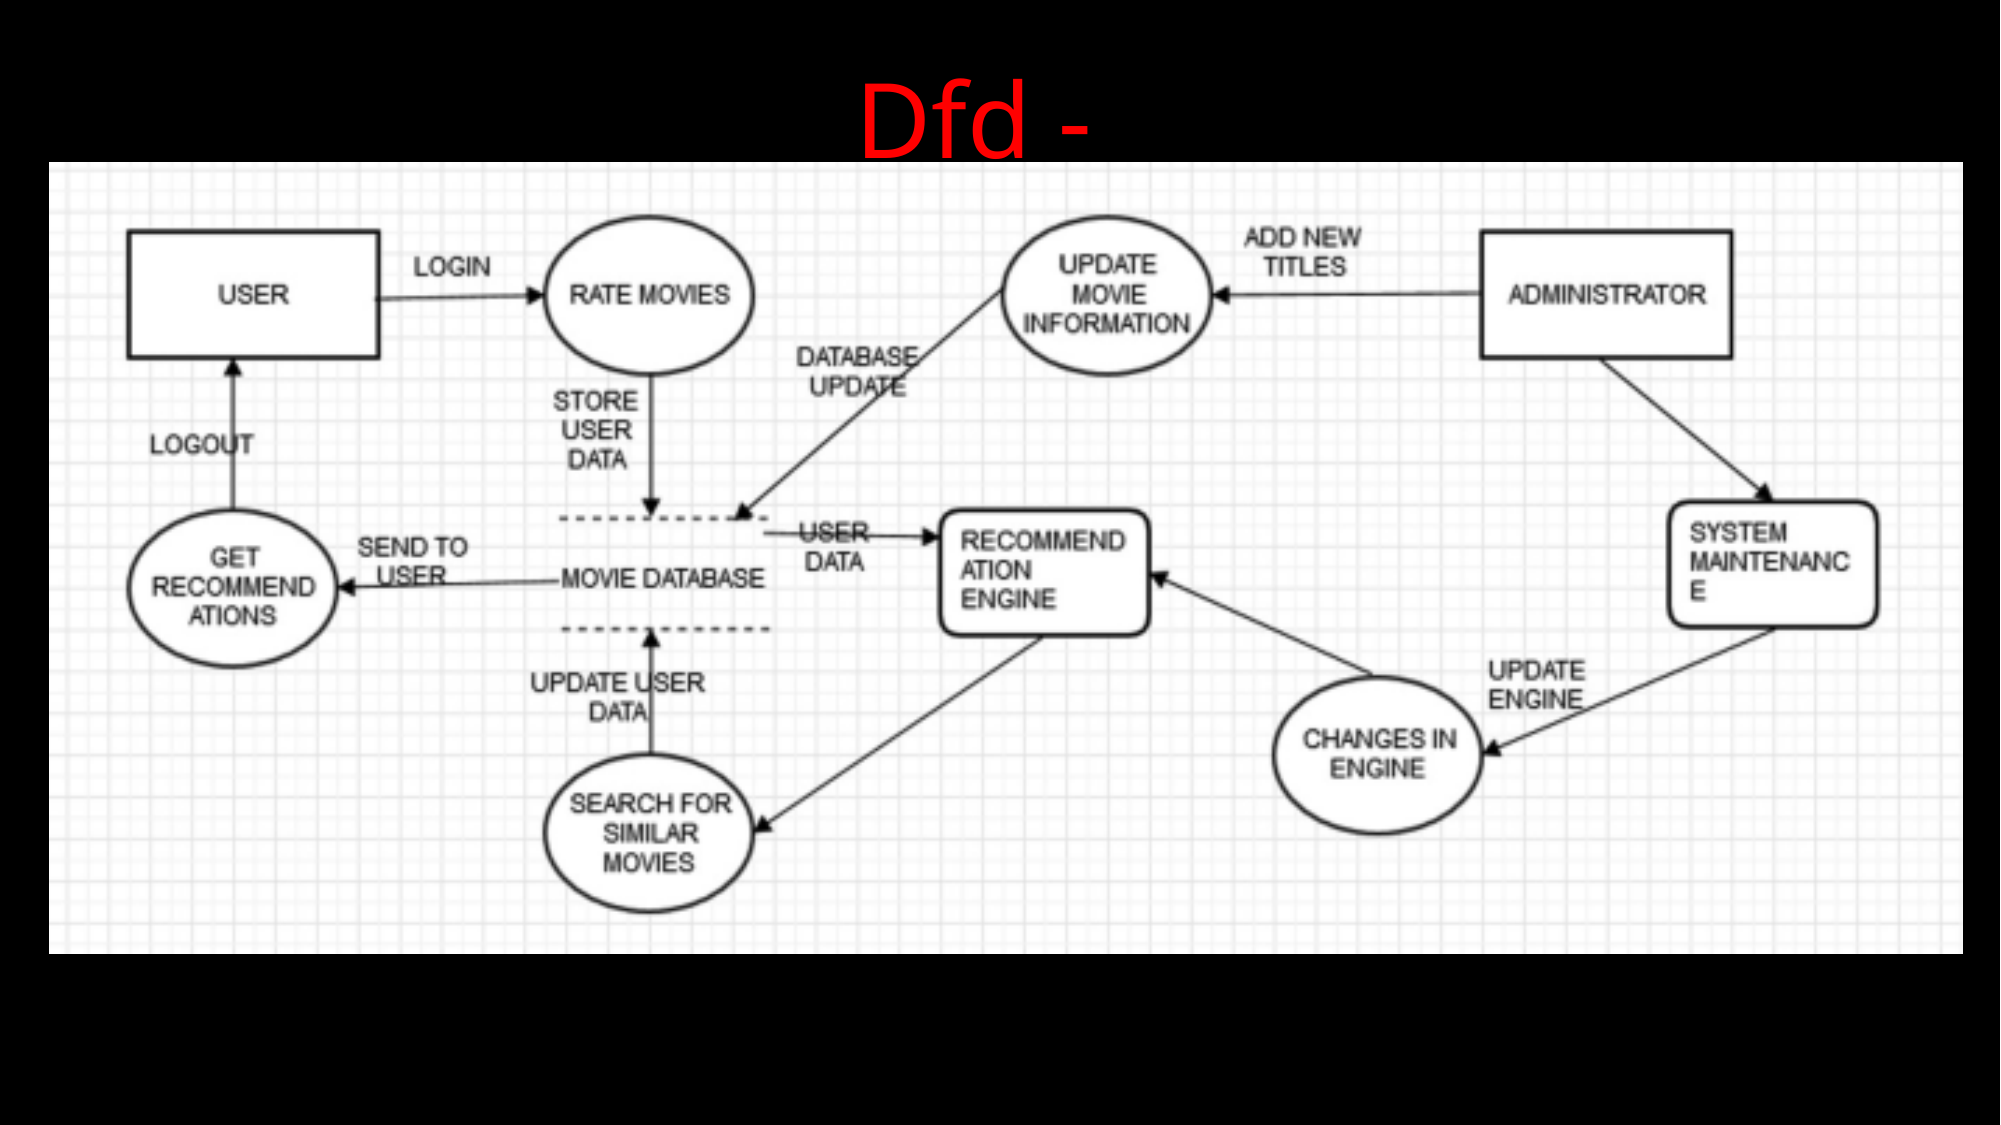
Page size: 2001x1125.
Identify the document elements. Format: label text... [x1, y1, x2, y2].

text_box Dfd - Level 1 [723, 47, 1224, 162]
picture [49, 162, 1963, 955]
